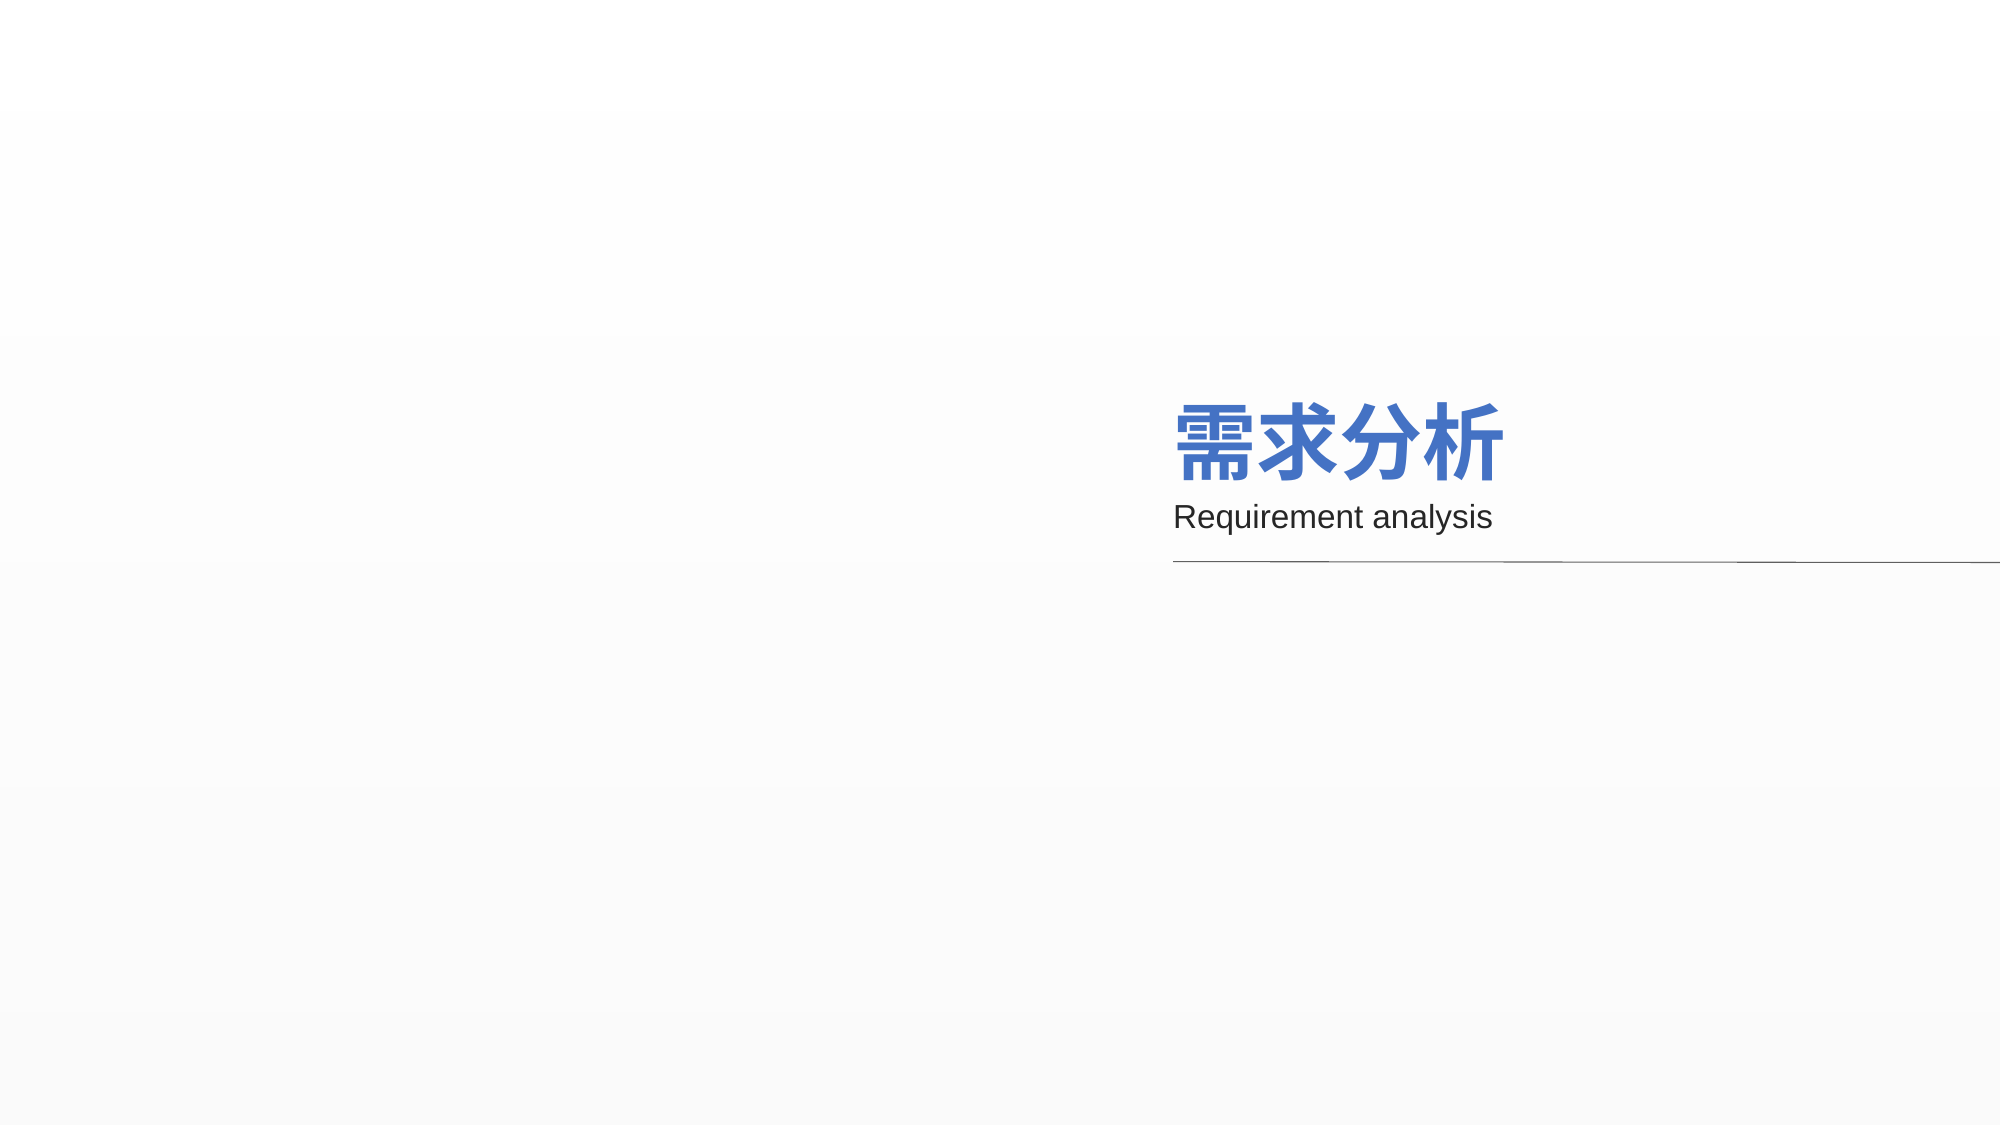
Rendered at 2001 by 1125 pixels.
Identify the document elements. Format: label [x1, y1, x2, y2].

text_box [1158, 363, 2000, 563]
